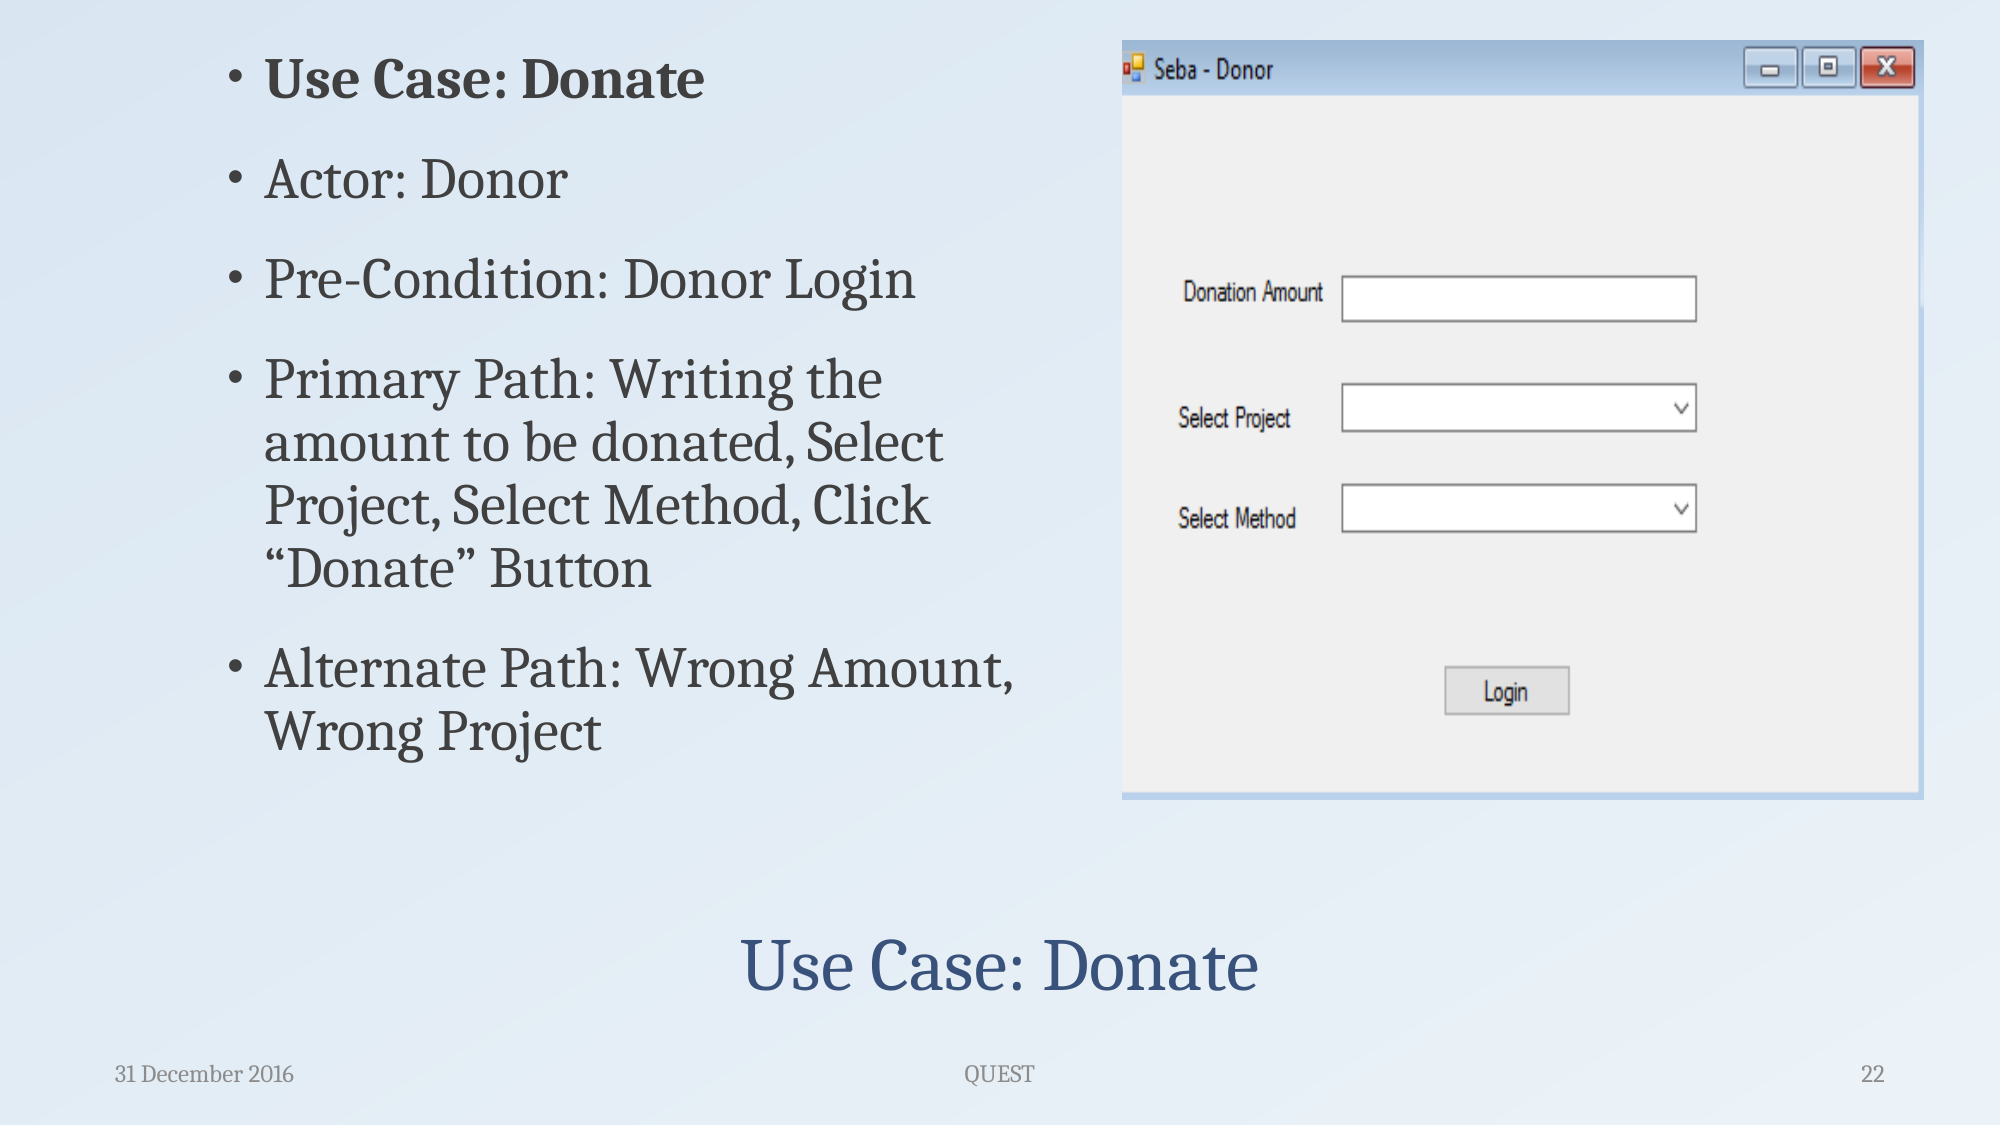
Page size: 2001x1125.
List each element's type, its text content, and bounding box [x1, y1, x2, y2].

title Use Case: Donate [99, 837, 1901, 1013]
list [1122, 40, 1924, 800]
slide_number 22 [1433, 1042, 1900, 1103]
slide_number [99, 1042, 567, 1103]
footer QUEST [683, 1042, 1317, 1103]
list Use Case: Donate Actor: Donor Pre-Condition: Donor Login Primary Path: Writing the amount to be donated, Select Project, Select Method, Click “Donate” Button Alternate Path: Wrong Amount, Wrong Project [212, 40, 1038, 800]
